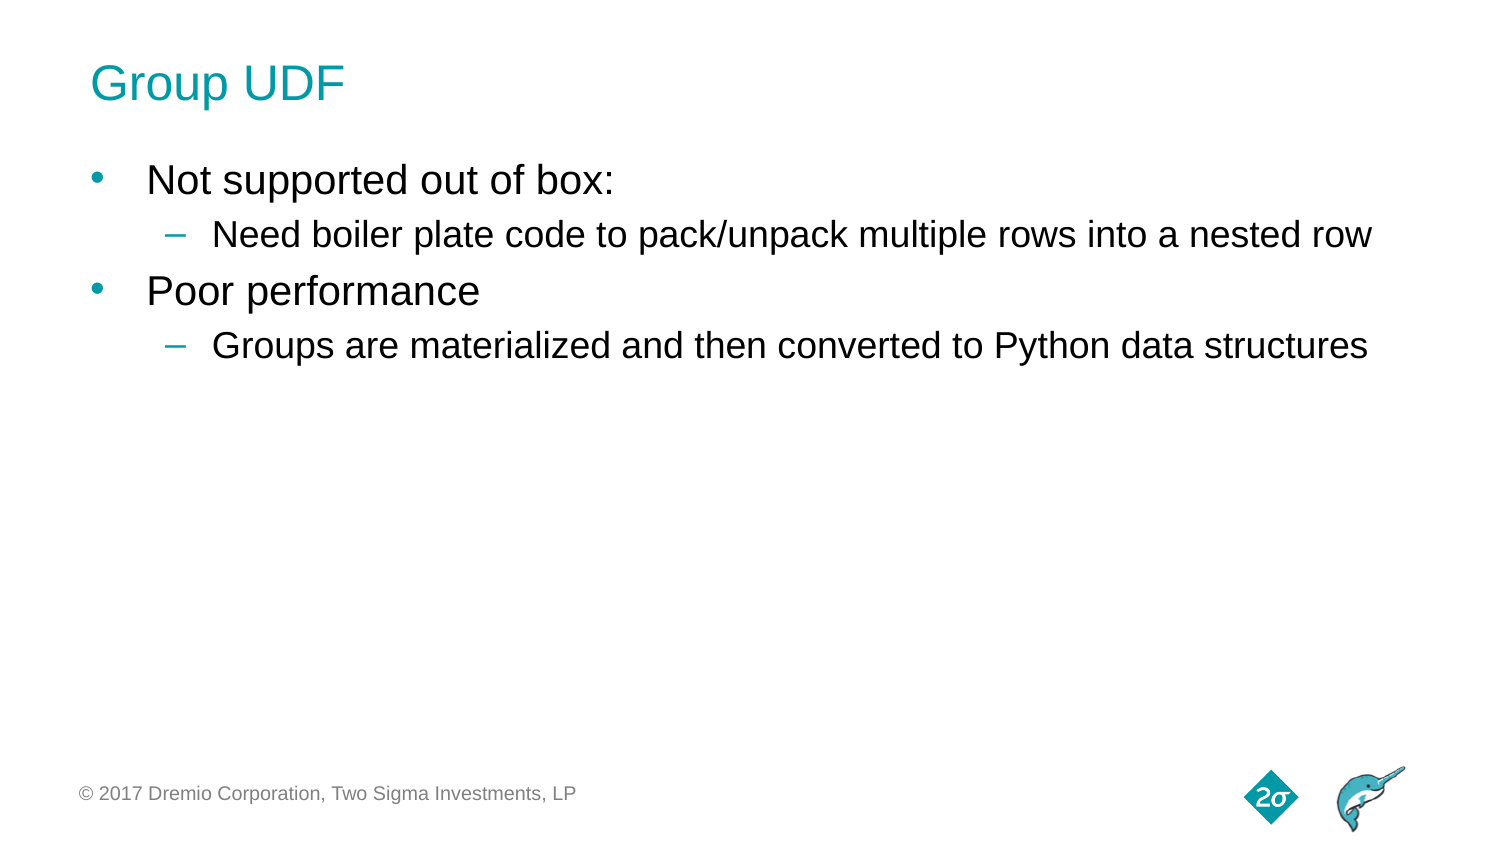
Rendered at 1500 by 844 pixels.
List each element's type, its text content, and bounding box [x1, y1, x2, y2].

title Group UDF [75, 33, 1425, 127]
picture [1336, 766, 1409, 833]
list Not supported out of box: Need boiler plate code to pack/unpack multiple rows into a nested row Poor performance Groups are materialized and then converted to Python data structures [75, 144, 1425, 754]
picture [1242, 768, 1300, 826]
